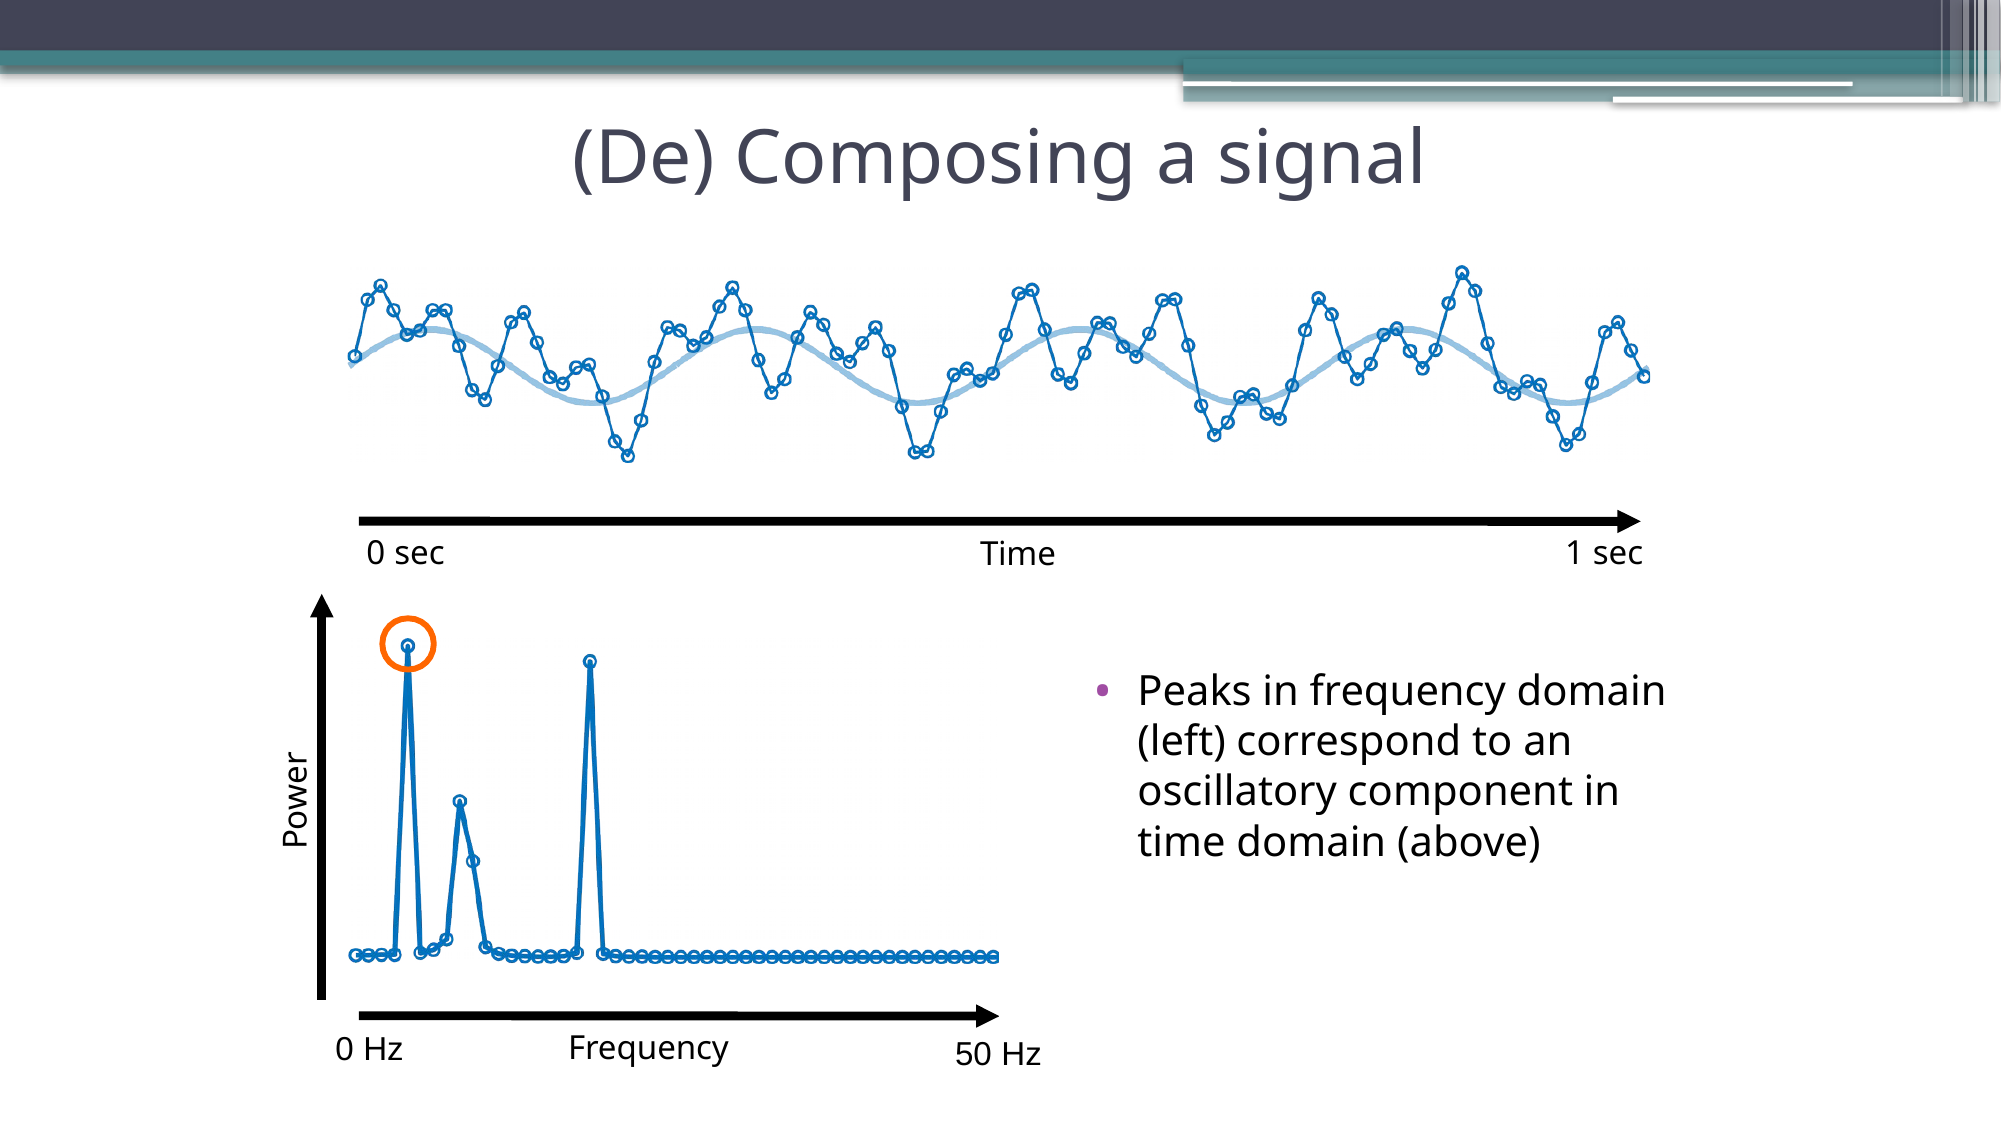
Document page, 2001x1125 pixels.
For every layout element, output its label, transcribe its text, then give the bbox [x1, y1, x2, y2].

text_box Time [978, 530, 1062, 572]
text_box [348, 638, 999, 964]
text_box [347, 265, 1651, 463]
text_box 0 sec [364, 529, 468, 571]
text_box 50 Hz [953, 1030, 1044, 1072]
text_box [976, 1004, 999, 1028]
list Peaks in frequency domain (left) correspond to an oscillatory component in time domain (above) [1062, 656, 1714, 904]
text_box 0 Hz [333, 1025, 406, 1067]
text_box 1 sec [1563, 529, 1667, 571]
text_box [347, 326, 1650, 406]
text_box Power [276, 748, 315, 852]
text_box [999, 583, 1667, 1053]
text_box (De) Composing a signal [353, 89, 1647, 218]
text_box Frequency [566, 1025, 749, 1067]
text_box [382, 618, 434, 670]
text_box [310, 593, 334, 618]
text_box [1617, 509, 1641, 529]
